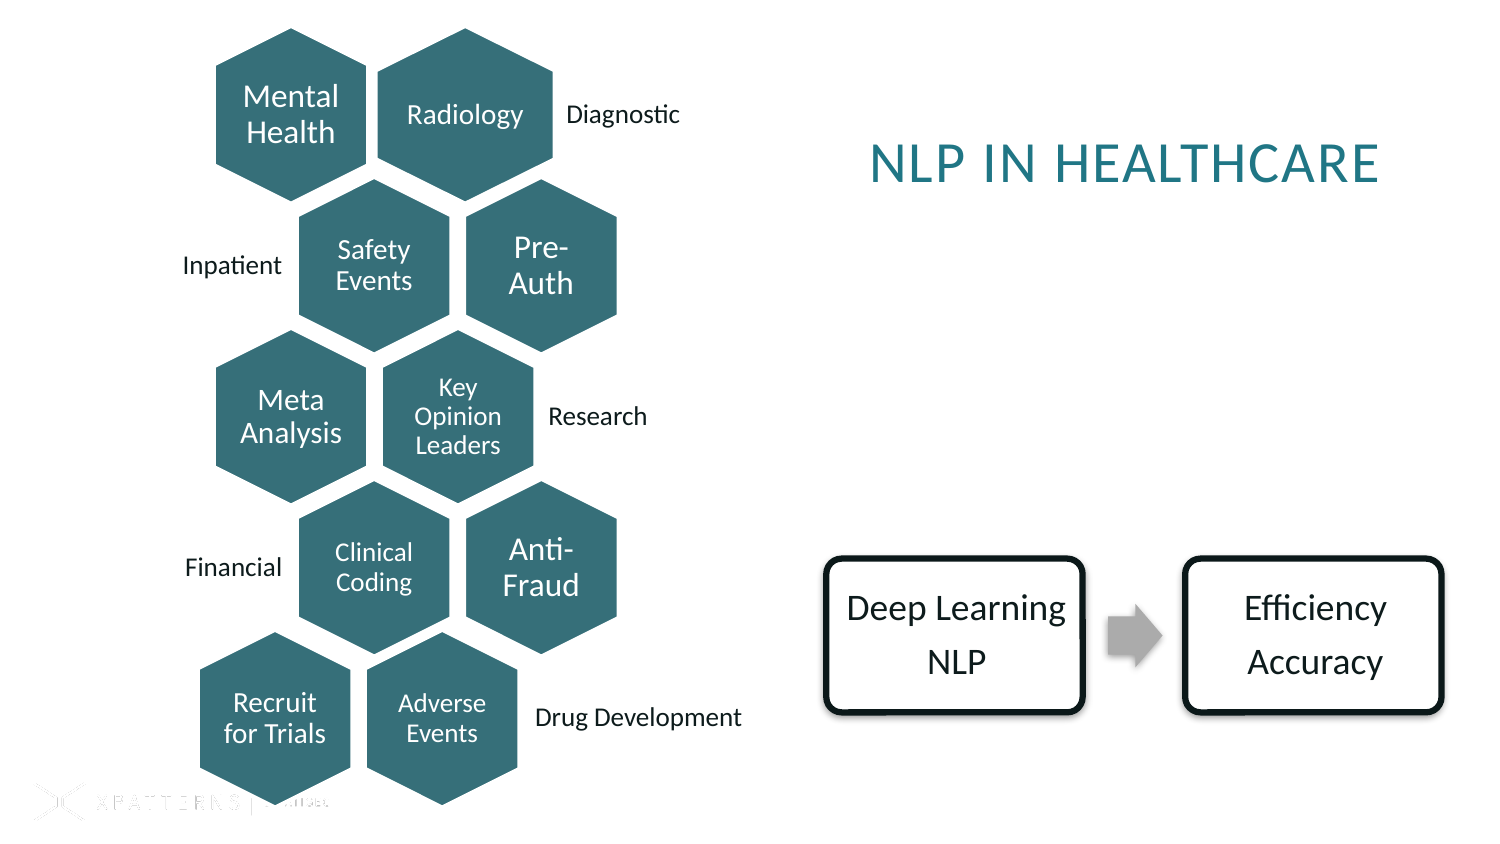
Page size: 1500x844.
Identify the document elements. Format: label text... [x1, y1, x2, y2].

text_box NLP in Healthcare [985, 96, 1406, 230]
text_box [0, 24, 980, 809]
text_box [825, 426, 1442, 844]
